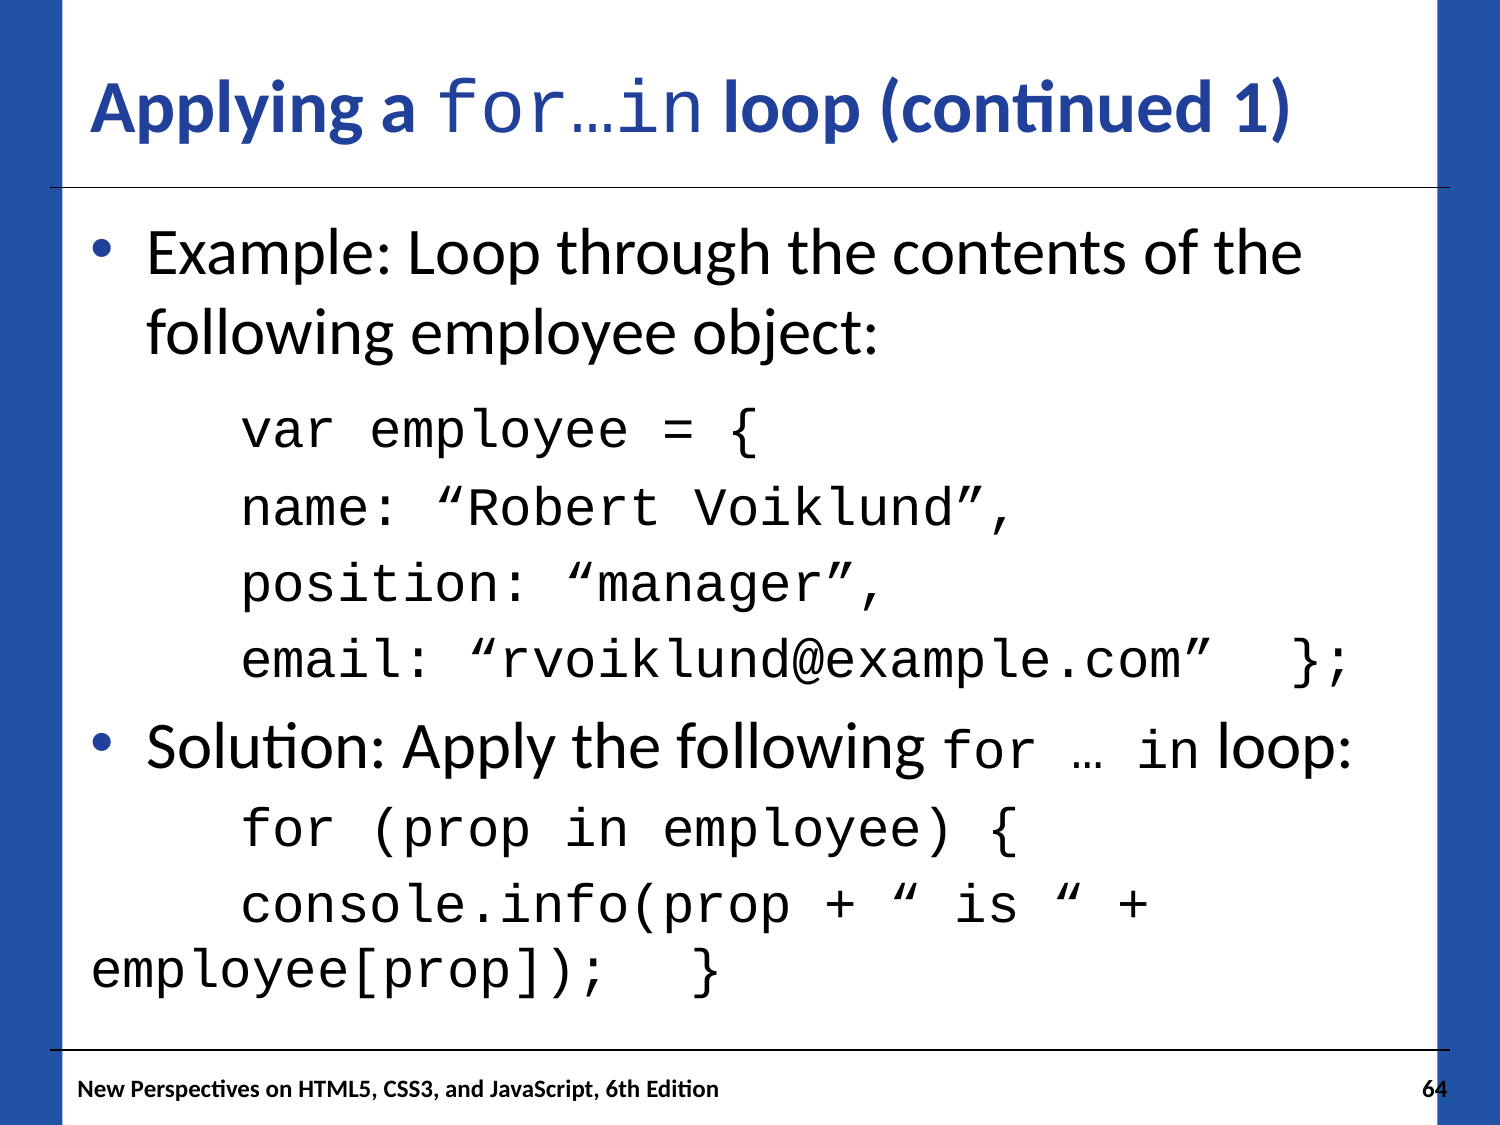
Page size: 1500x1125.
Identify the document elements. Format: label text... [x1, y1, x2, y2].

title Applying a for…in loop (continued 1) [74, 24, 1438, 181]
slide_number 64 [1374, 1050, 1463, 1125]
list Example: Loop through the contents of the following employee object: var employee = { name: “Robert Voiklund”, position: “manager”, email: “rvoiklund@example.com” }; Solution: Apply the following for … in loop: for (prop in employee) { console.info(prop + “ is “ + employee[prop]); } [74, 199, 1438, 1006]
footer New Perspectives on HTML5, CSS3, and JavaScript, 6th Edition [62, 1050, 1374, 1125]
